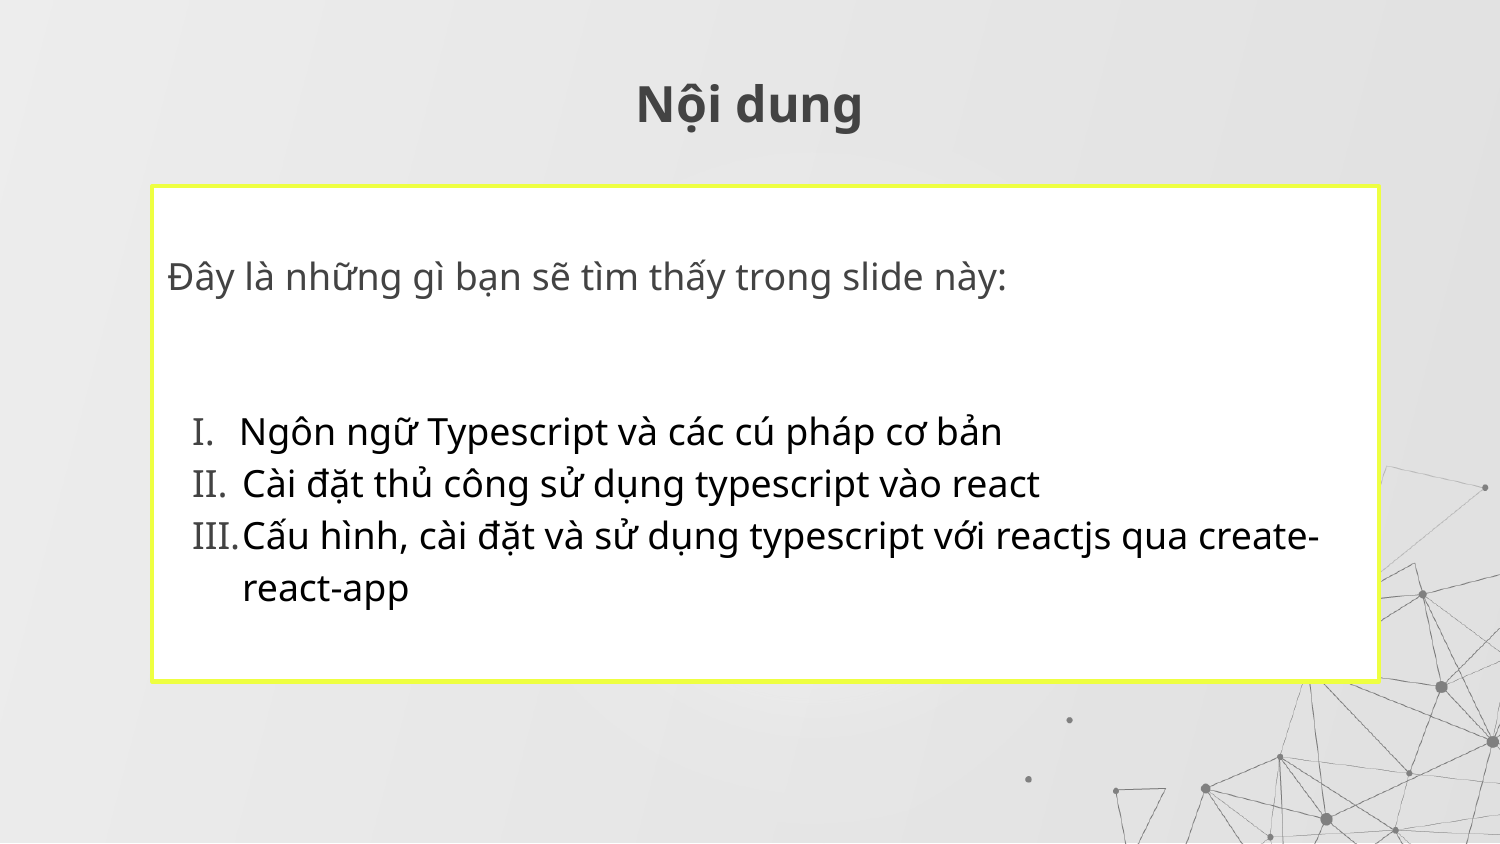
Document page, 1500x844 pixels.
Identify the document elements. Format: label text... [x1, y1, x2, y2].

picture [0, 0, 1500, 844]
title Nội dung [322, 57, 1178, 214]
list Đây là những gì bạn sẽ tìm thấy trong slide này: Ngôn ngữ Typescript và các cú pháp cơ bản Cài đặt thủ công sử dụng typescript vào react Cấu hình, cài đặt và sử dụng typescript với reactjs qua create-react-app [150, 184, 1381, 684]
